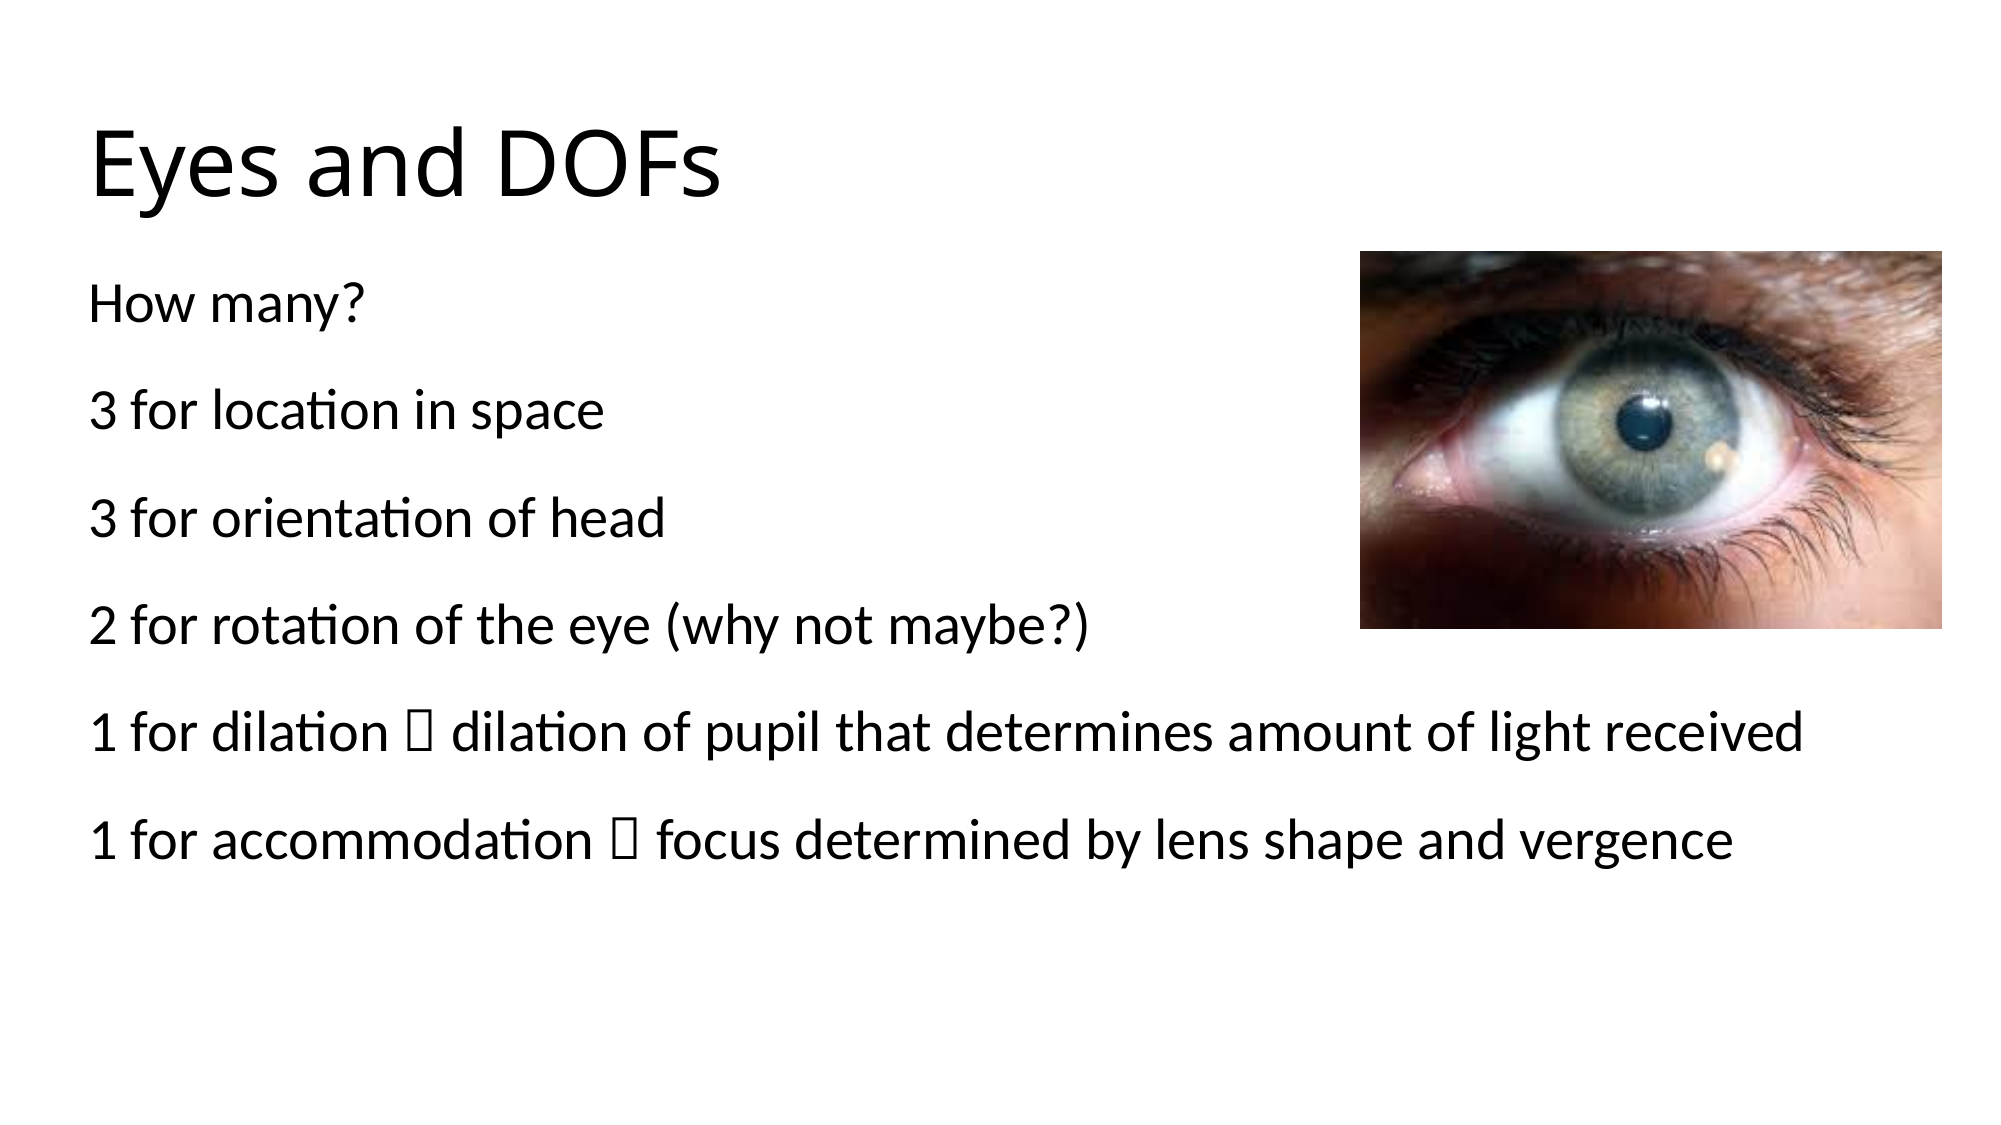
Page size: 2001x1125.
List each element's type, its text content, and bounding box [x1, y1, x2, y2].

picture [1360, 251, 1942, 630]
title Eyes and DOFs [68, 97, 1932, 223]
list How many? 3 for location in space 3 for orientation of head 2 for rotation of the eye (why not maybe?) 1 for dilation  dilation of pupil that determines amount of light received 1 for accommodation  focus determined by lens shape and vergence [68, 252, 1932, 1000]
